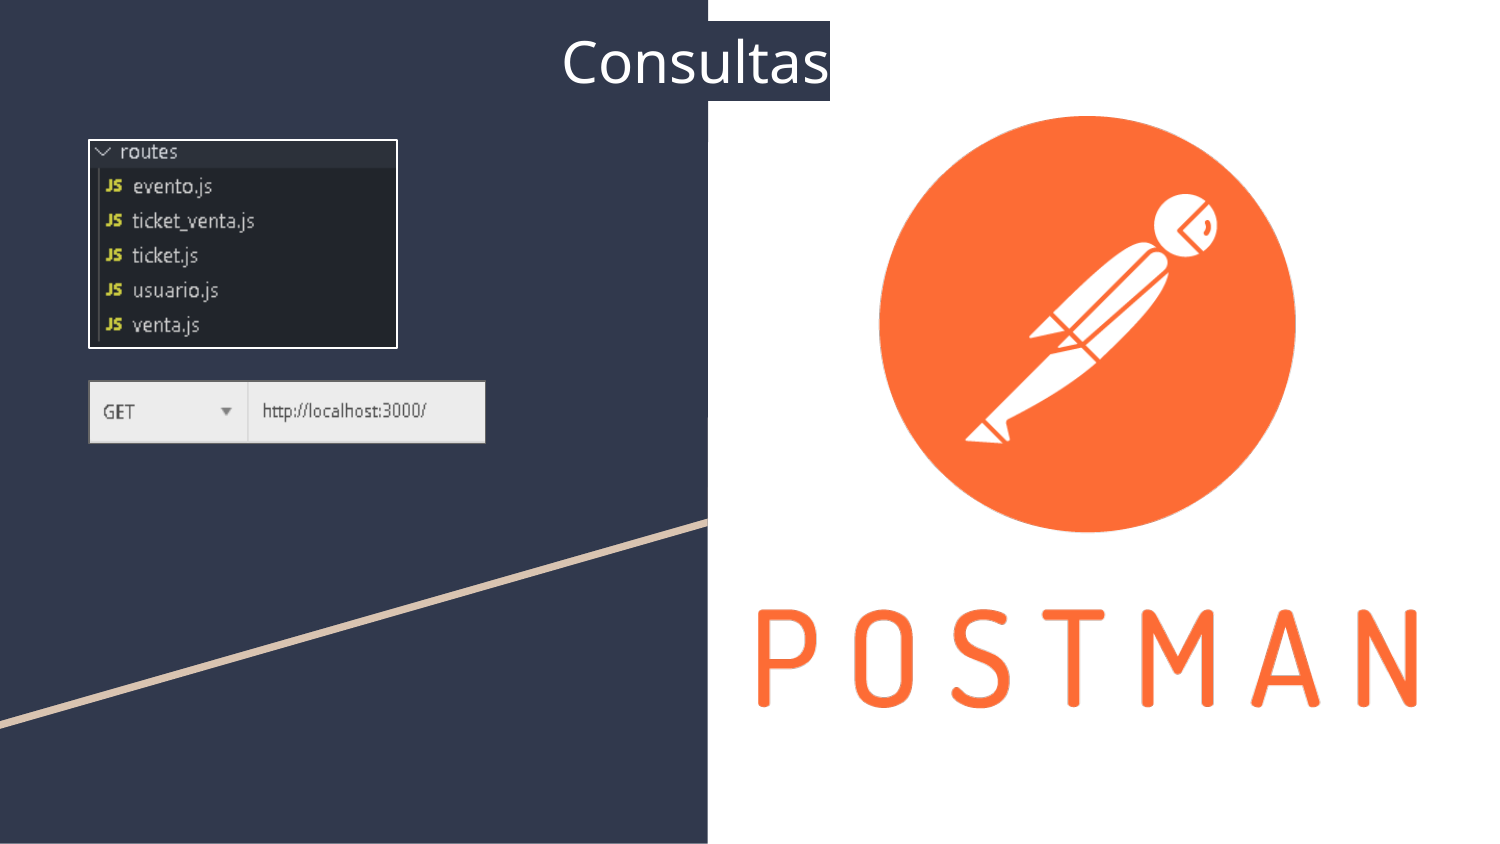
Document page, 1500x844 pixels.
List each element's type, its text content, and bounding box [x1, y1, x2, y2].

picture [89, 381, 486, 443]
picture [89, 140, 397, 348]
picture [758, 115, 1417, 709]
title Consultas [546, 10, 891, 133]
